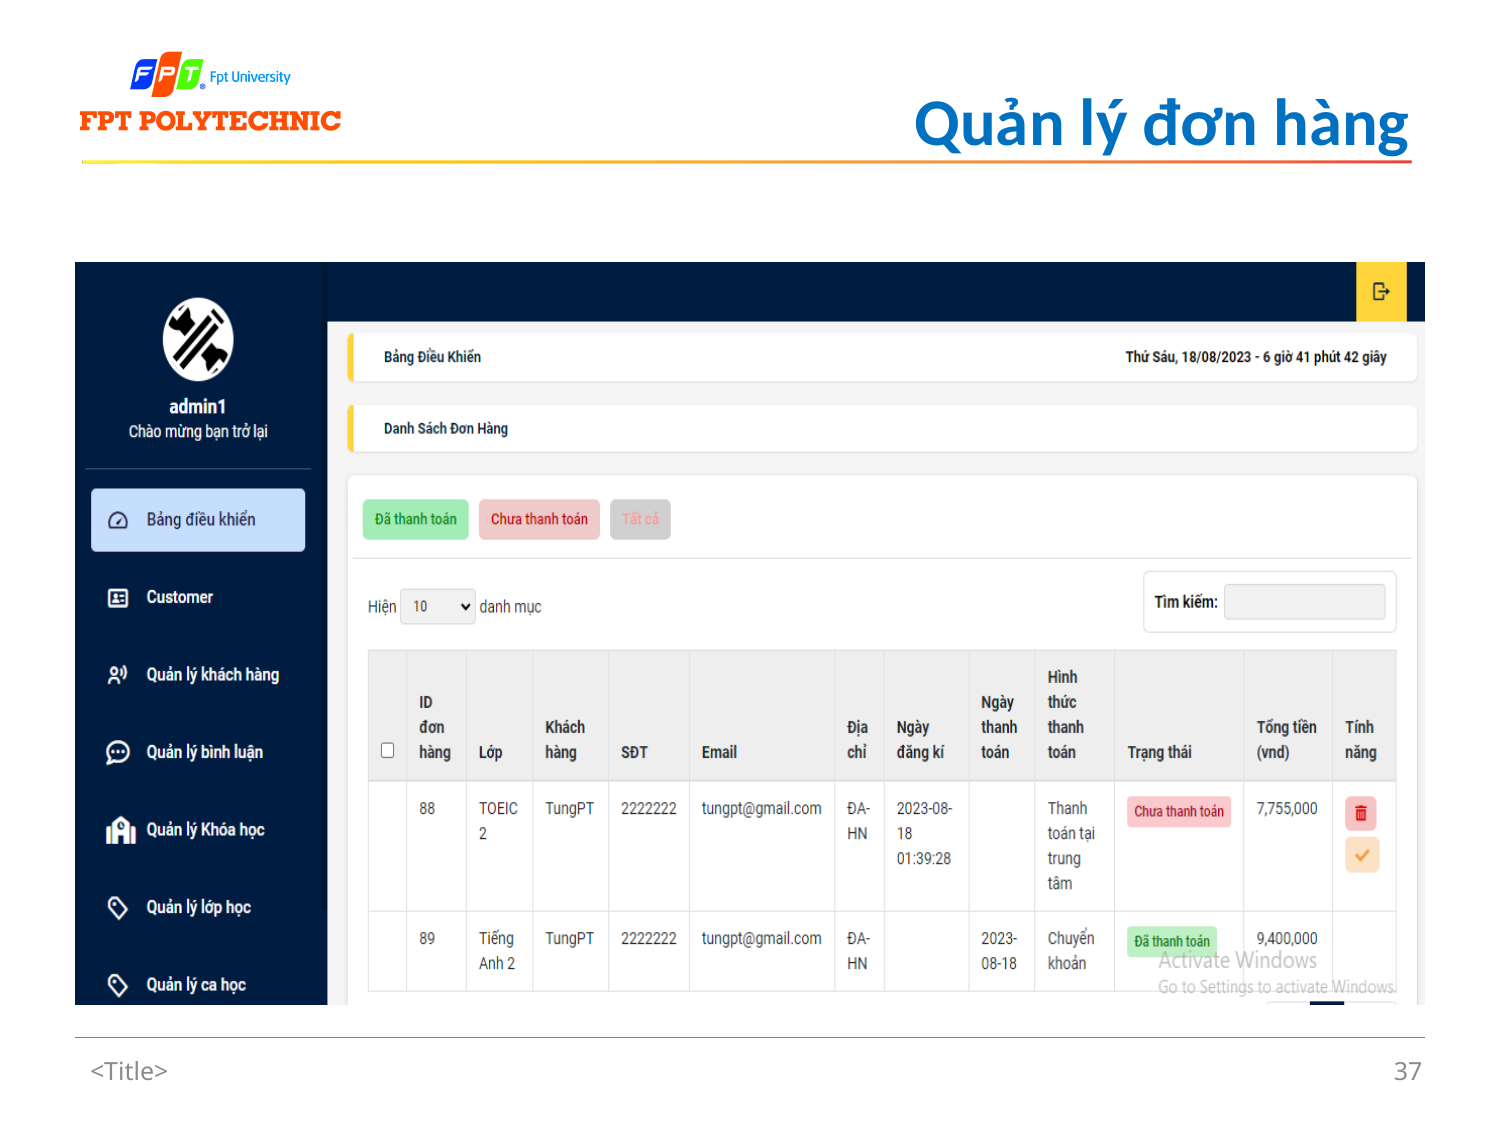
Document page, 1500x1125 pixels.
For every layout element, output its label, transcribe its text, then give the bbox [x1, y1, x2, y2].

footer <Title> [75, 1040, 1075, 1100]
title Quản lý đơn hàng [74, 24, 1426, 213]
picture [0, 0, 1500, 1006]
slide_number 37 [1087, 1042, 1438, 1103]
